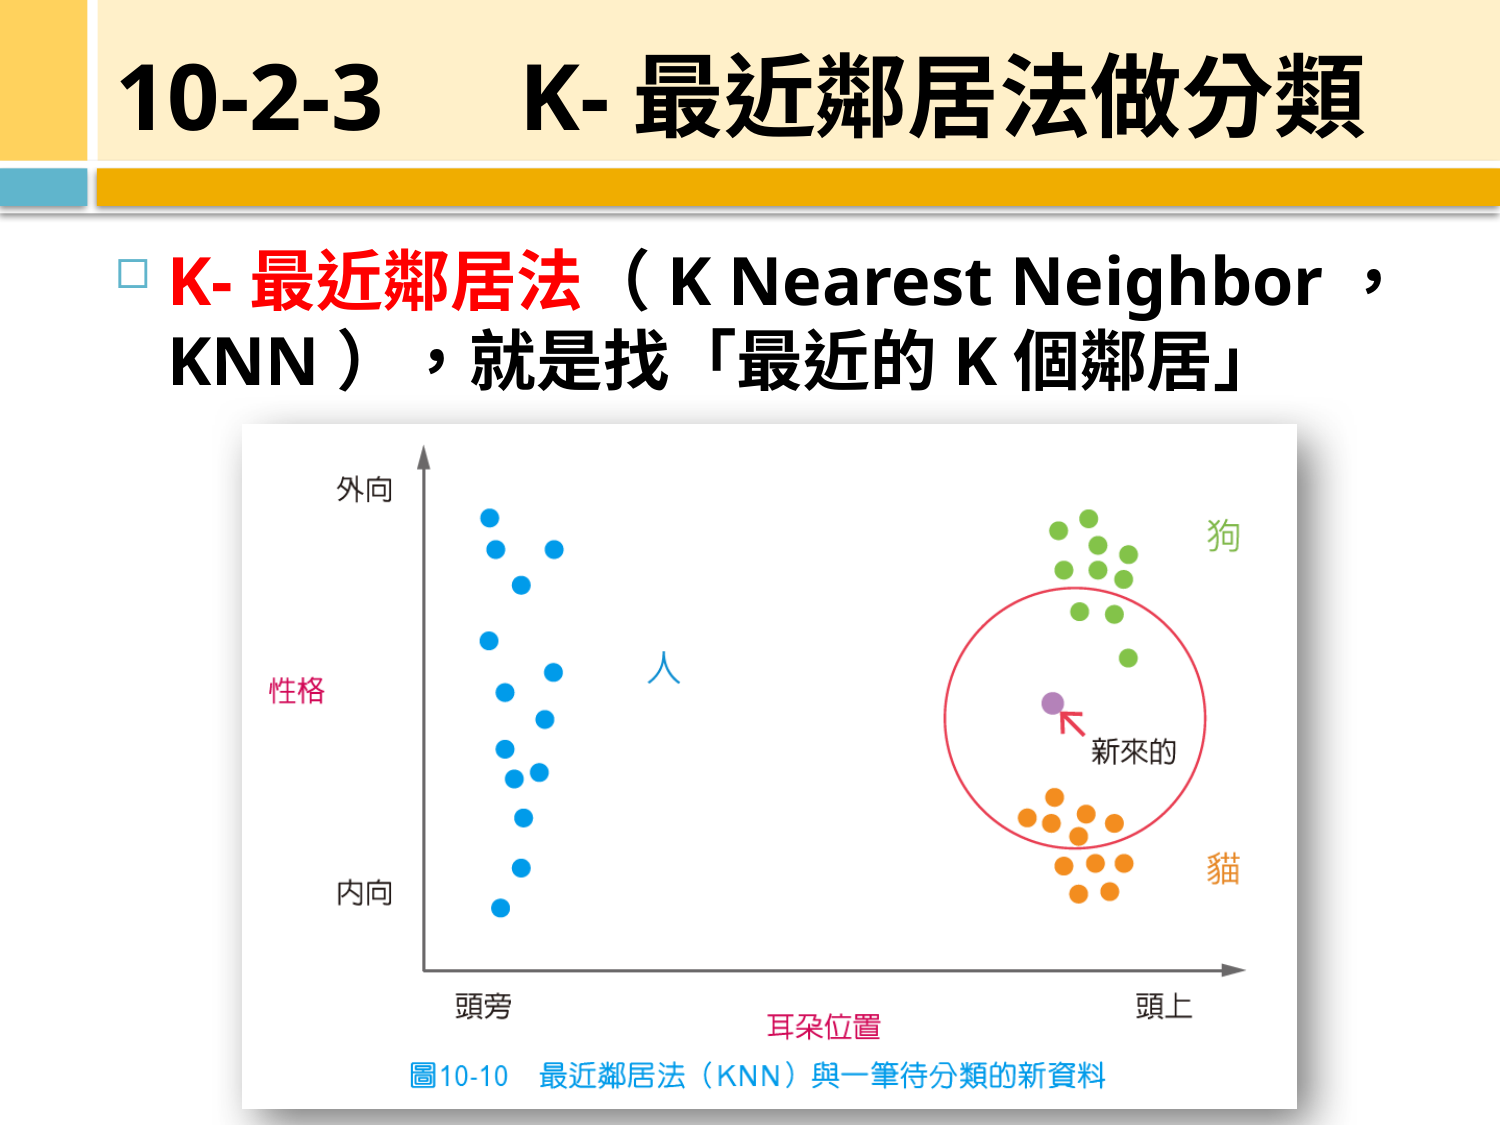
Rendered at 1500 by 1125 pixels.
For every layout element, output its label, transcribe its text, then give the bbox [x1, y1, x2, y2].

title 10-2-3 K-最近鄰居法做分類 [100, 26, 1438, 161]
list K-最近鄰居法（K Nearest Neighbor，KNN），就是找「最近的K個鄰居」 [100, 231, 1438, 1024]
picture [241, 424, 1297, 1109]
